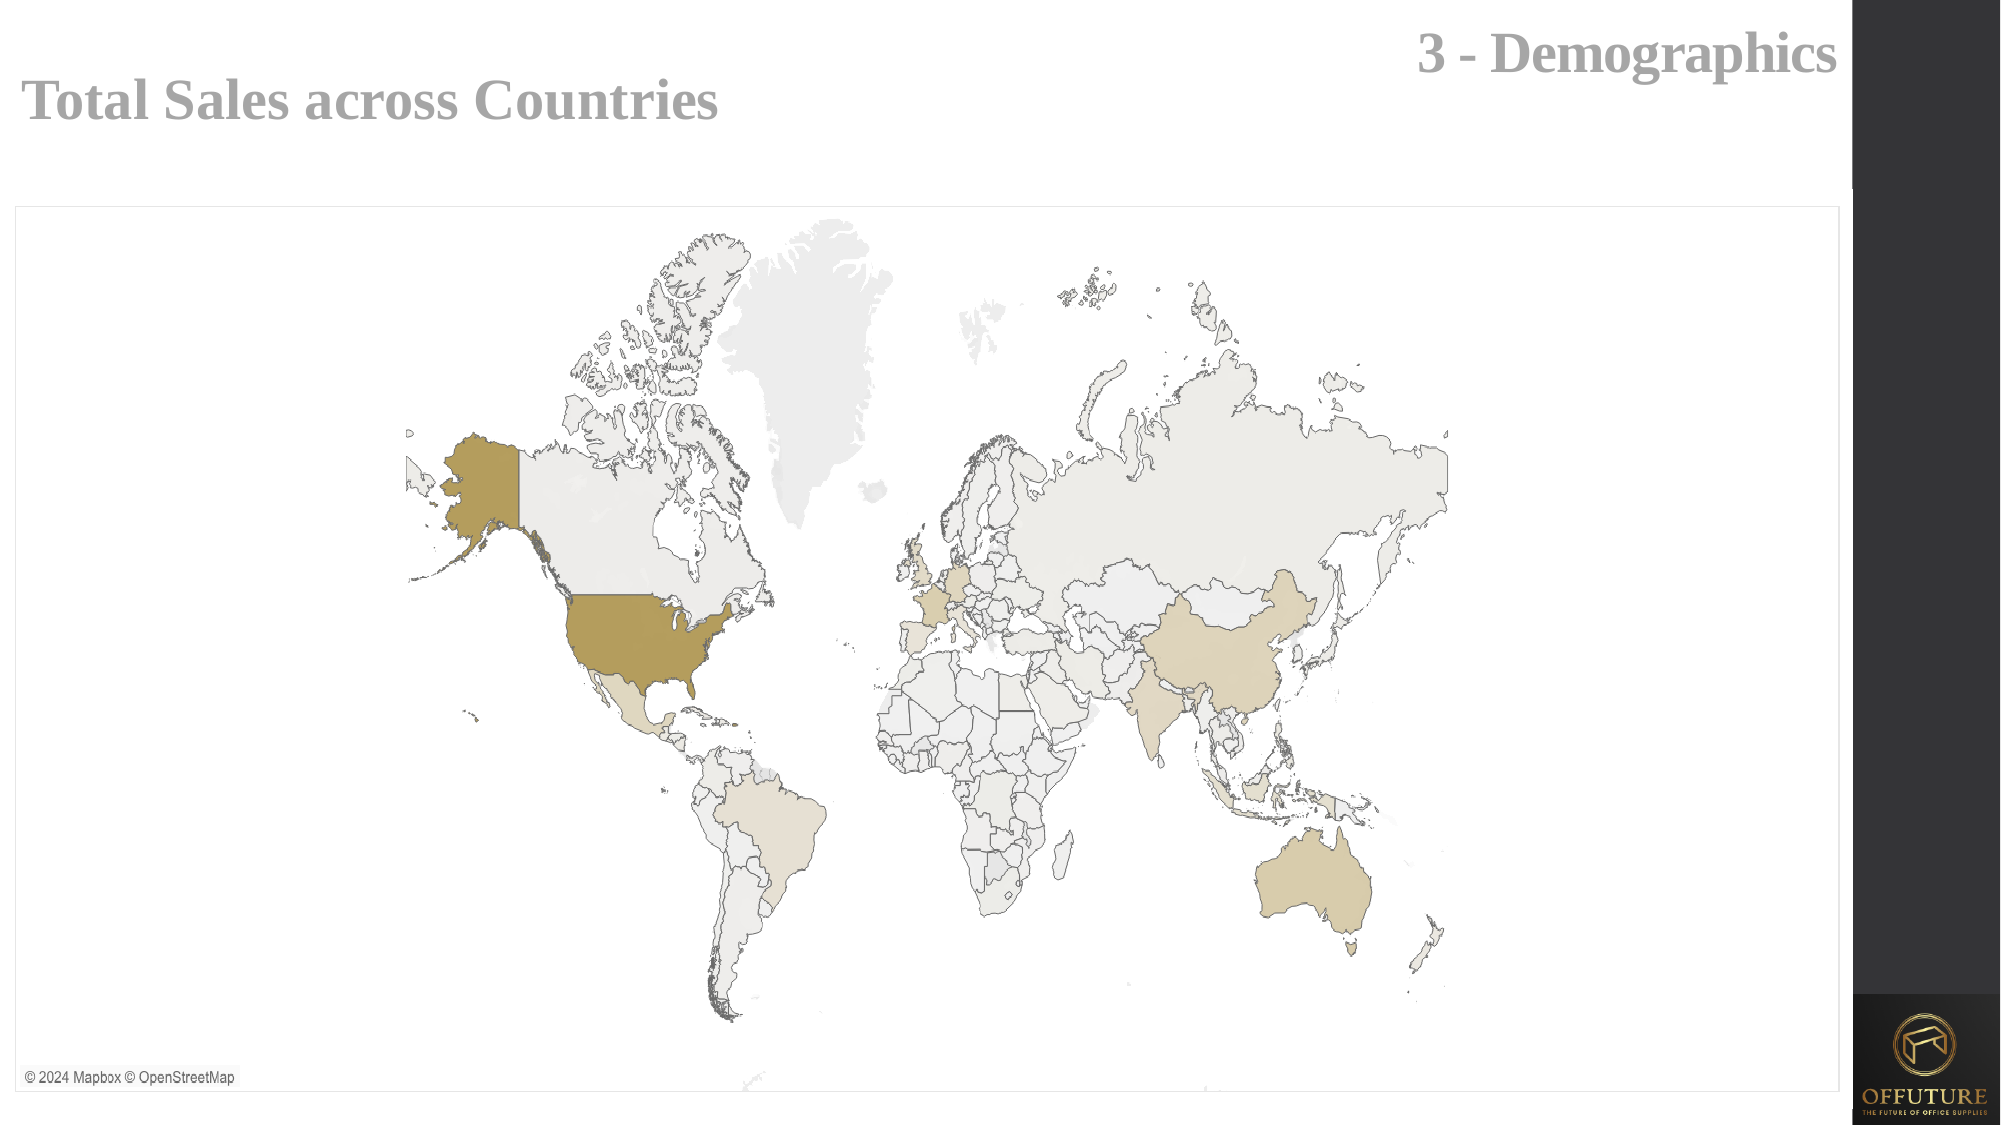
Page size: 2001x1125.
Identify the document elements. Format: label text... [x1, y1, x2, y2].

text_box 3 - Demographics [1402, 0, 1928, 93]
text_box Total Sales across Countries [6, 53, 784, 139]
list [0, 189, 1853, 1109]
picture [1853, 994, 2000, 1125]
